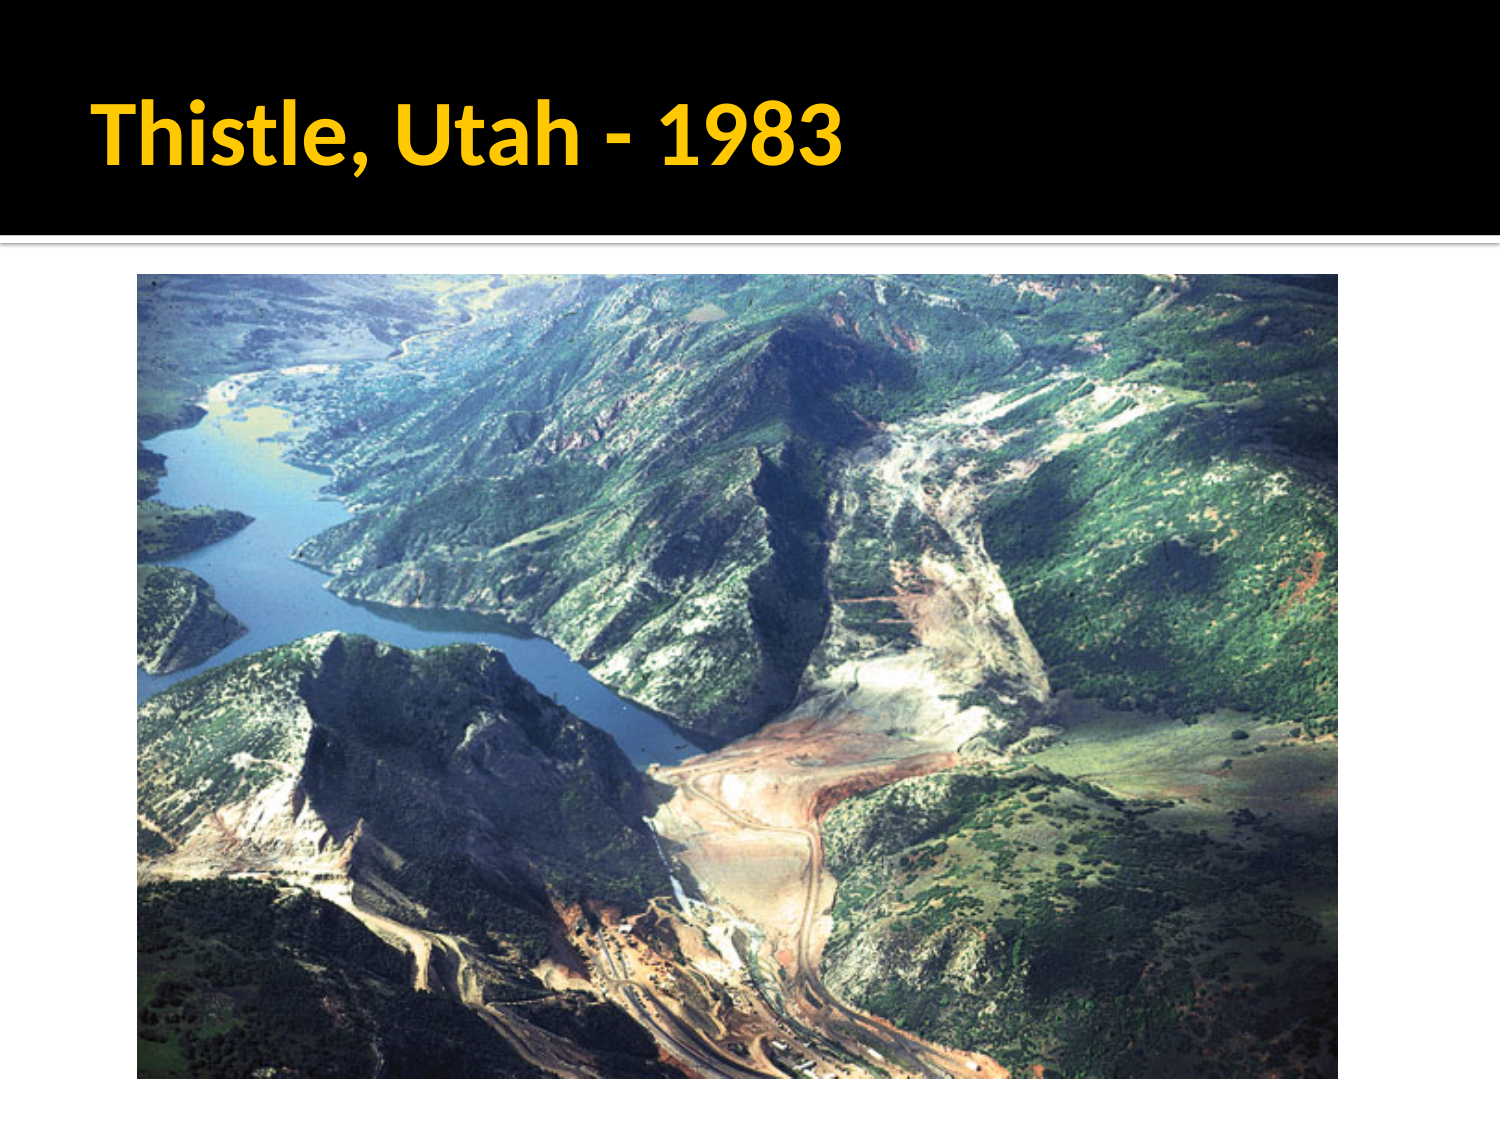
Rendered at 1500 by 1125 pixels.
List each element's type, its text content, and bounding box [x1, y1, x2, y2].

title Thistle, Utah - 1983 [75, 24, 1425, 231]
picture [137, 274, 1338, 1079]
